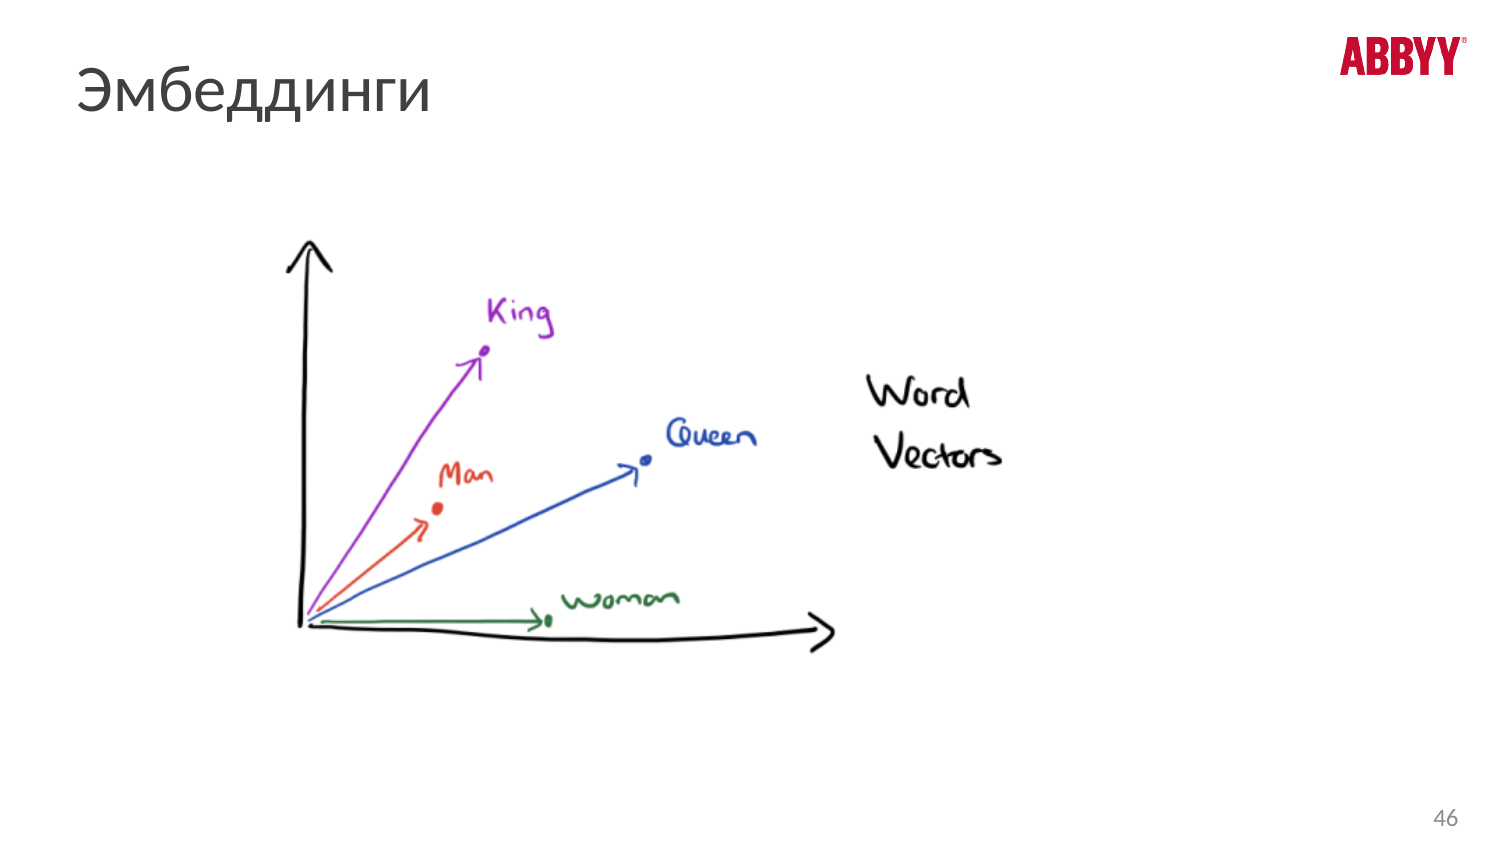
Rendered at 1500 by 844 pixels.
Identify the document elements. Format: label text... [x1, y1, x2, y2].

picture [1340, 37, 1467, 75]
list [225, 191, 1062, 677]
title Эмбеддинги [76, 45, 1296, 192]
slide_number 46 [1175, 793, 1459, 830]
